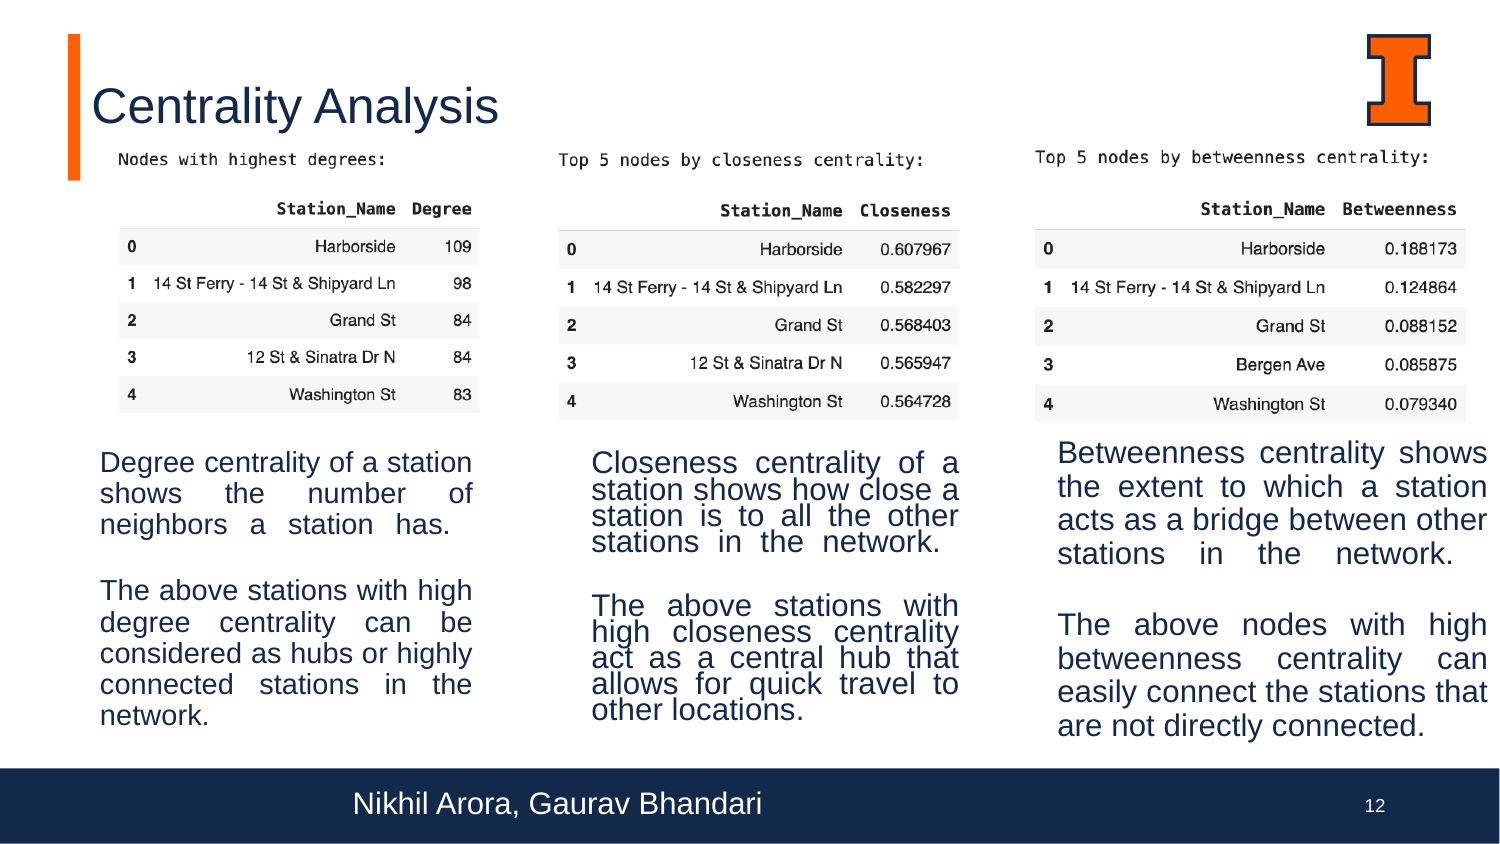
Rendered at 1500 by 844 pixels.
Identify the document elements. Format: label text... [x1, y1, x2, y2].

picture [1030, 139, 1467, 423]
list Degree centrality of a station shows the number of neighbors a station has. The above stations with high degree centrality can be considered as hubs or highly connected stations in the network. [19, 441, 485, 744]
picture [107, 139, 486, 423]
picture [552, 139, 964, 423]
picture [1367, 34, 1431, 126]
title Centrality Analysis [80, 34, 1357, 181]
list Nikhil Arora, Gaurav Bhandari [56, 782, 1059, 827]
list Betweenness centrality shows the extent to which a station acts as a bridge between other stations in the network. The above nodes with high betweenness centrality can easily connect the stations that are not directly connected. [971, 430, 1500, 755]
list Closeness centrality of a station shows how close a station is to all the other stations in the network. The above stations with high closeness centrality act as a central hub that allows for quick travel to other locations. [505, 447, 971, 748]
slide_number ‹#› [1059, 782, 1397, 827]
